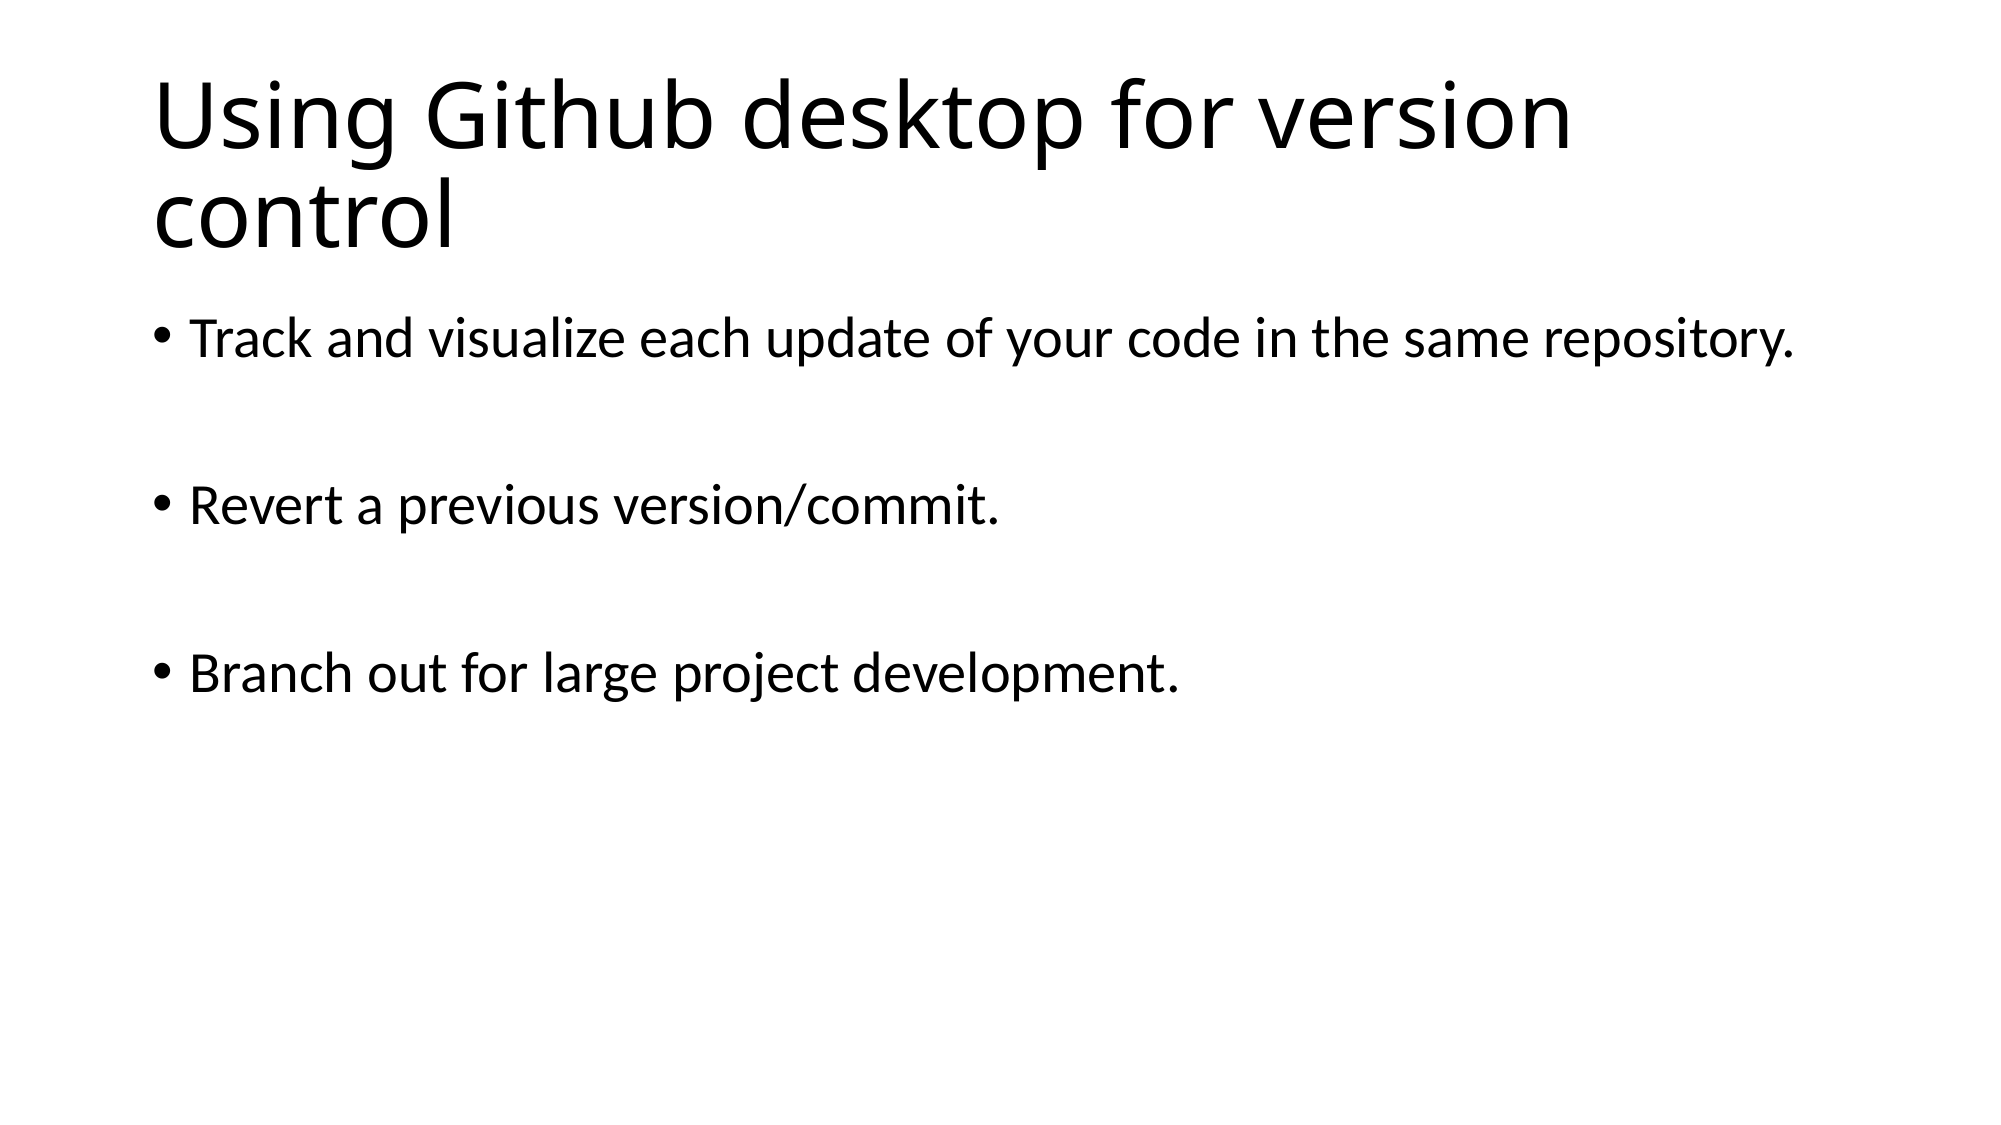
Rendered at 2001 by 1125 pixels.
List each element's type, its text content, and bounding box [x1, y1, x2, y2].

title Using Github desktop for version control [137, 59, 1863, 278]
list Track and visualize each update of your code in the same repository. Revert a previous version/commit. Branch out for large project development. [137, 299, 1863, 1014]
